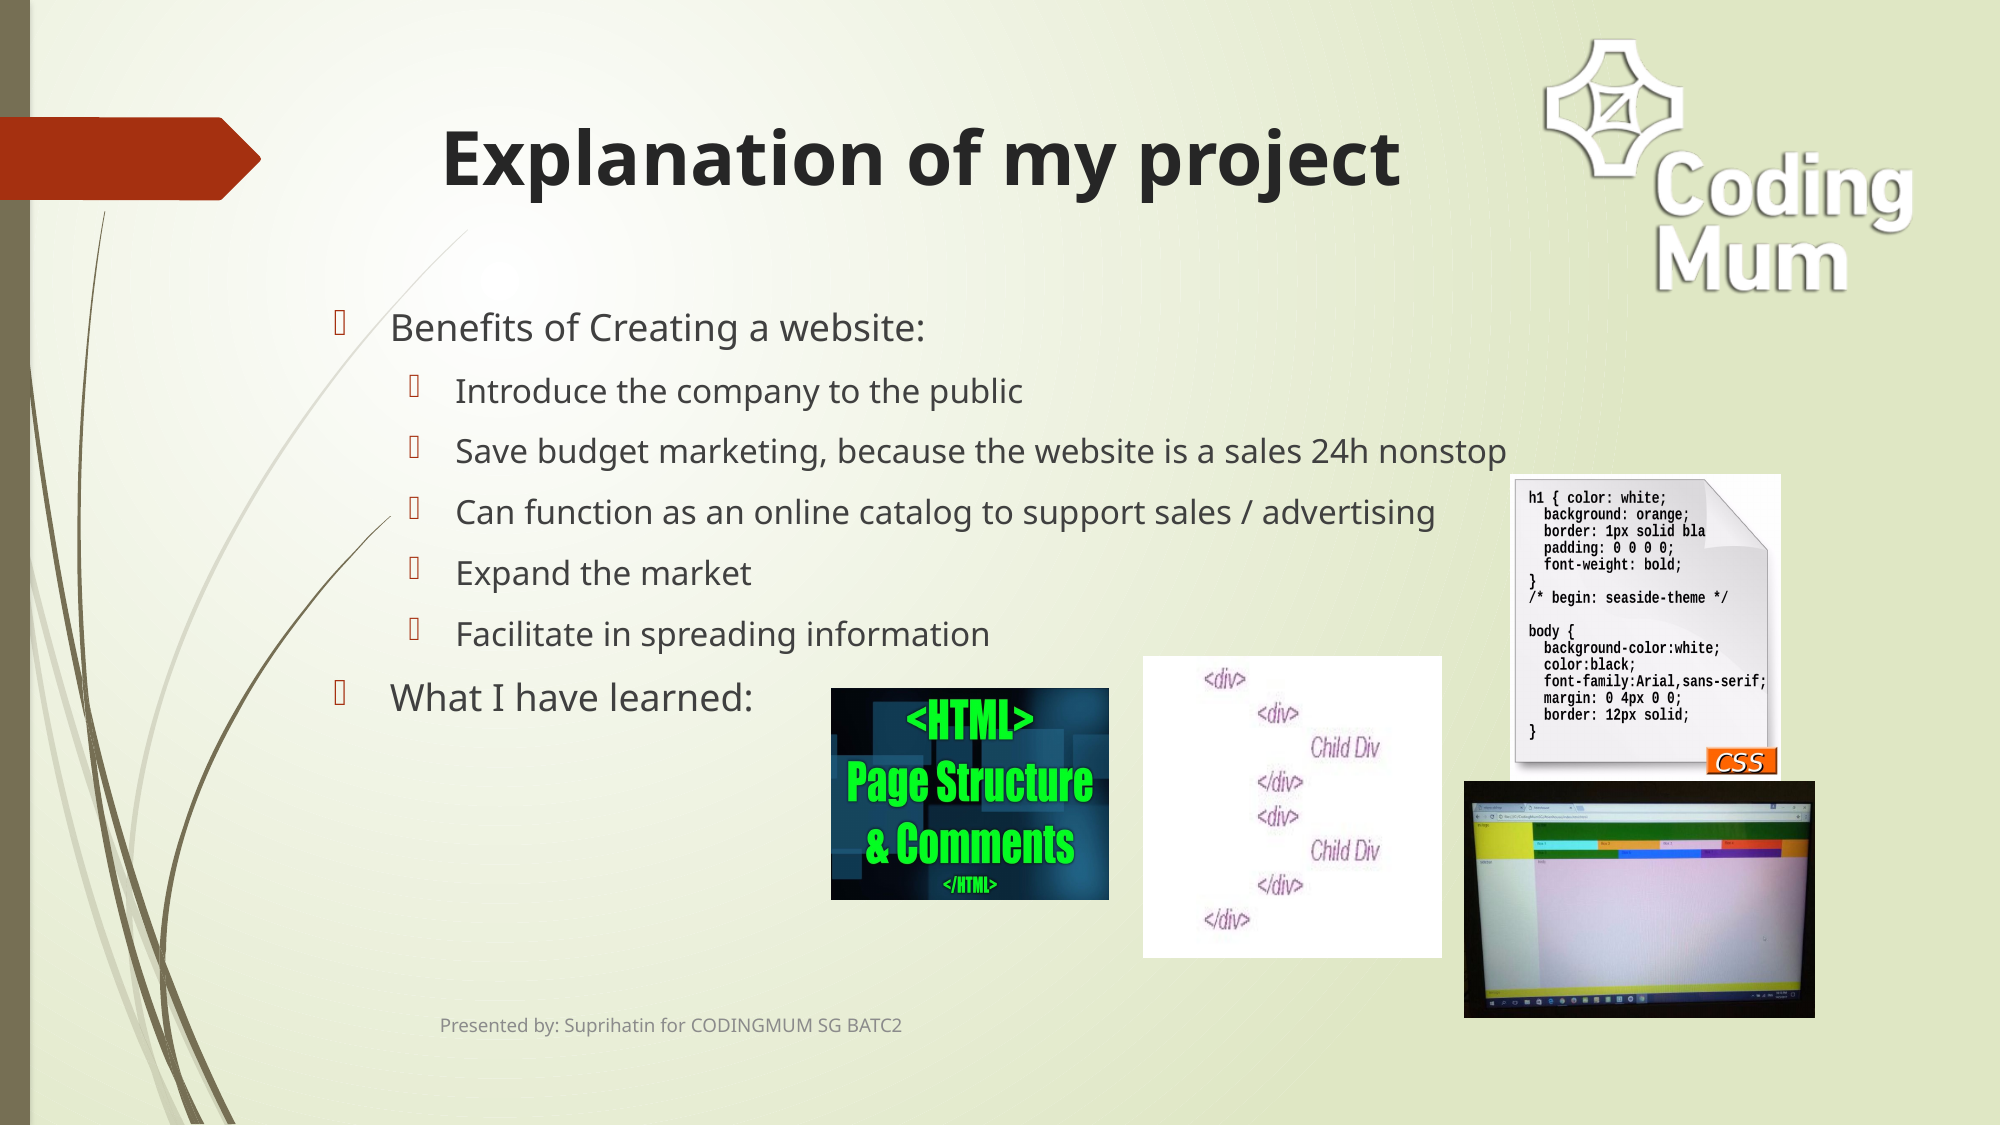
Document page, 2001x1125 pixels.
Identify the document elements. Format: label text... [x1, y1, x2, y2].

picture [1464, 474, 1816, 1019]
picture [831, 687, 1110, 900]
title Explanation of my project [425, 102, 1537, 296]
picture [1542, 18, 1925, 315]
list Benefits of Creating a website: Introduce the company to the public Save budget marketing, because the website is a sales 24h nonstop Can function as an online catalog to support sales / advertising Expand the market Facilitate in spreading information What I have learned: [318, 296, 1781, 917]
picture [1142, 656, 1443, 958]
footer Presented by: Suprihatin for CODINGMUM SG BATC2 [424, 1006, 1675, 1067]
